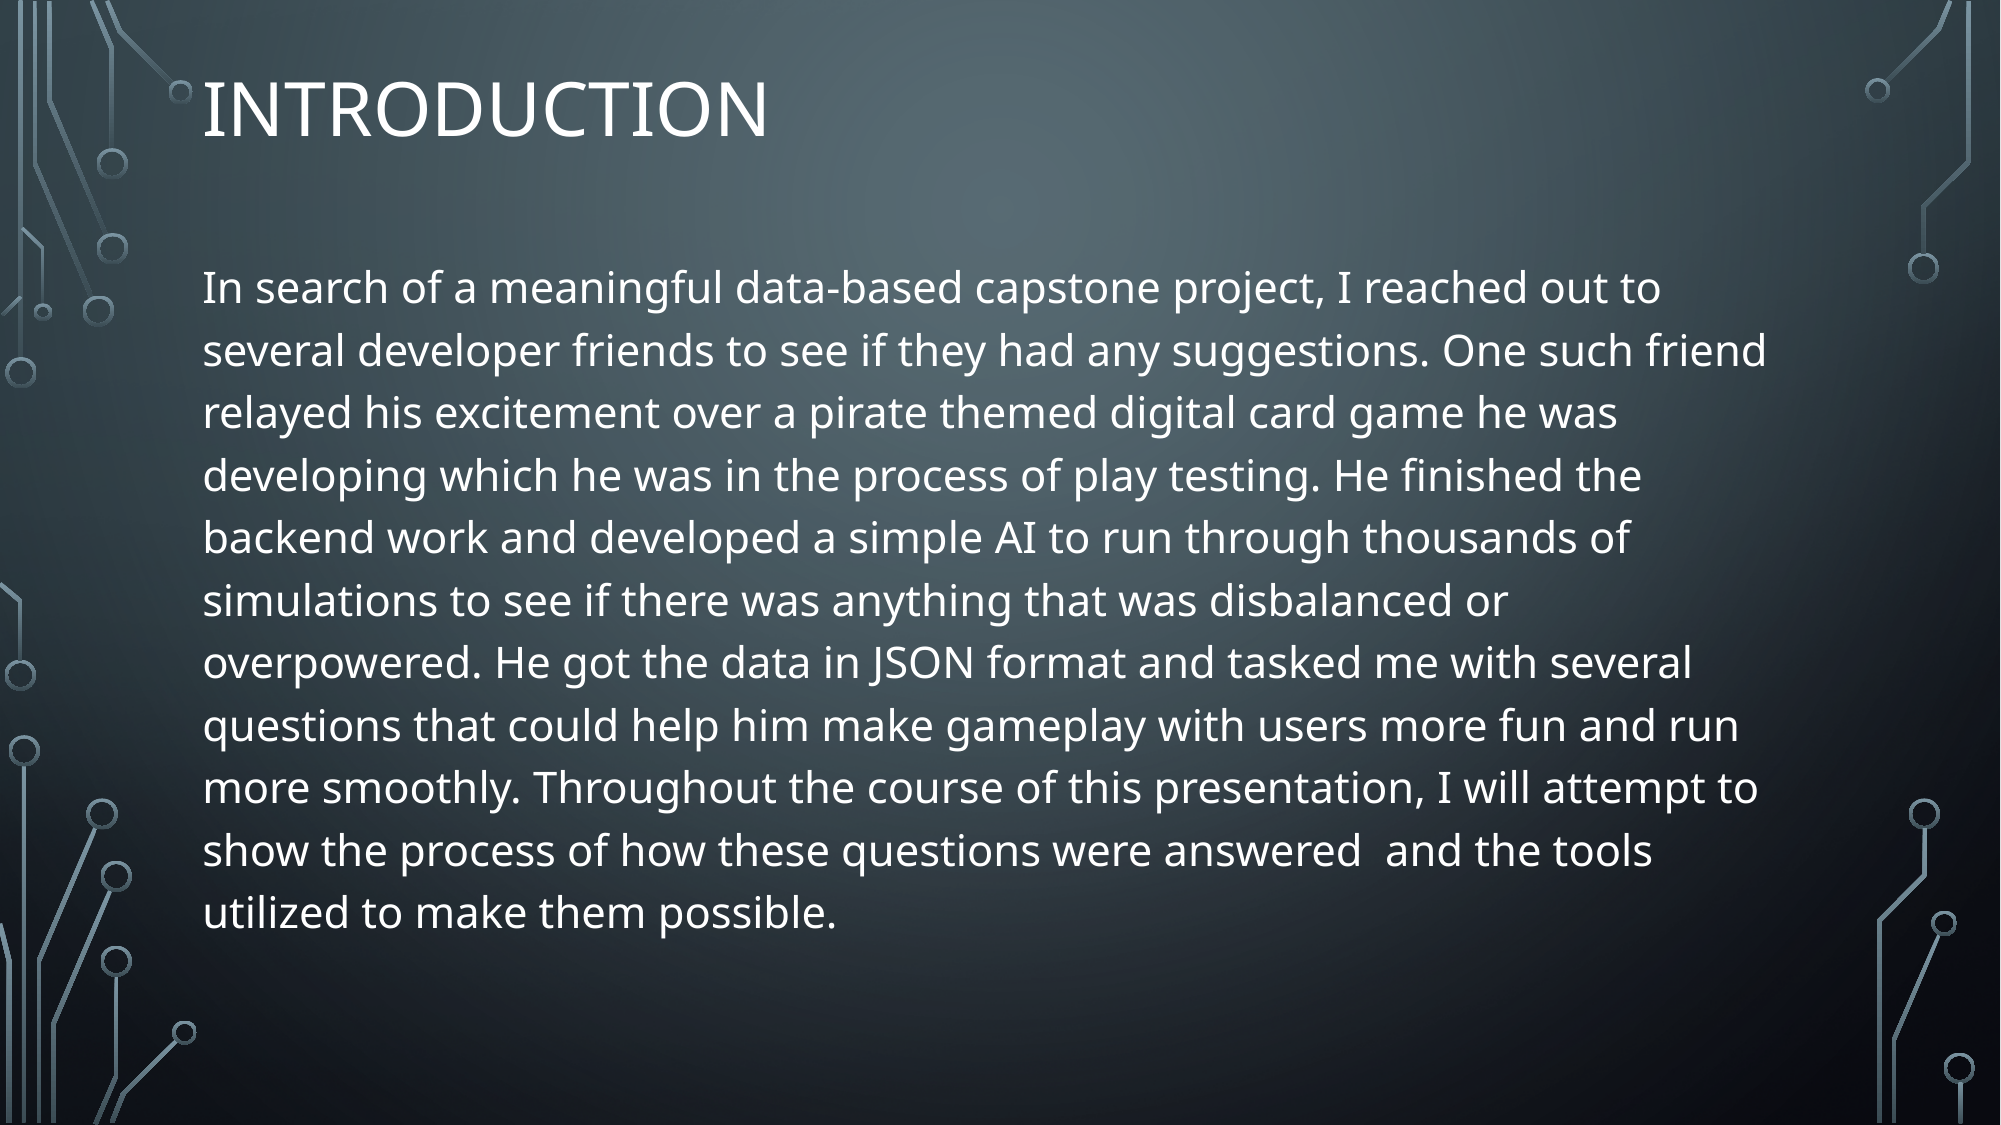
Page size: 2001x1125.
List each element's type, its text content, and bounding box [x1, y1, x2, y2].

list In search of a meaningful data-based capstone project, I reached out to several developer friends to see if they had any suggestions. One such friend relayed his excitement over a pirate themed digital card game he was developing which he was in the process of play testing. He finished the backend work and developed a simple AI to run through thousands of simulations to see if there was anything that was disbalanced or overpowered. He got the data in JSON format and tasked me with several questions that could help him make gameplay with users more fun and run more smoothly. Throughout the course of this presentation, I will attempt to show the process of how these questions were answered and the tools utilized to make them possible. [187, 242, 1813, 950]
title Introduction [187, 14, 1813, 210]
